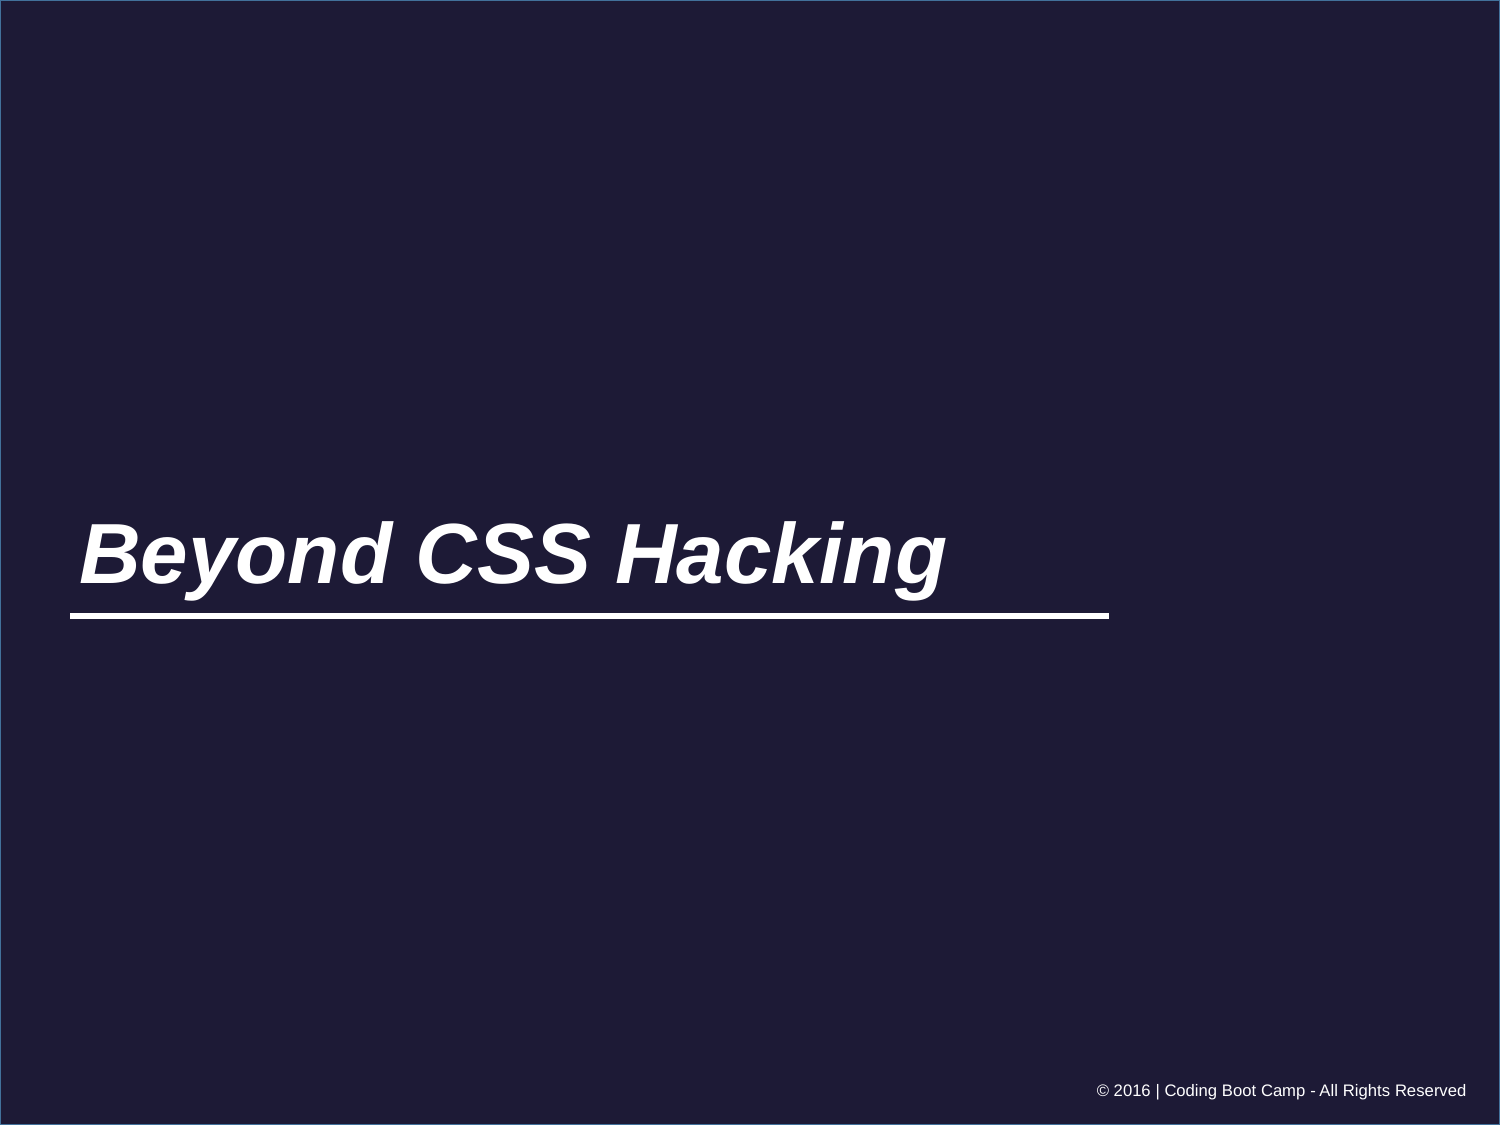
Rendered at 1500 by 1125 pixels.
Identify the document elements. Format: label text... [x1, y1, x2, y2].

title Beyond CSS Hacking [64, 484, 1415, 628]
